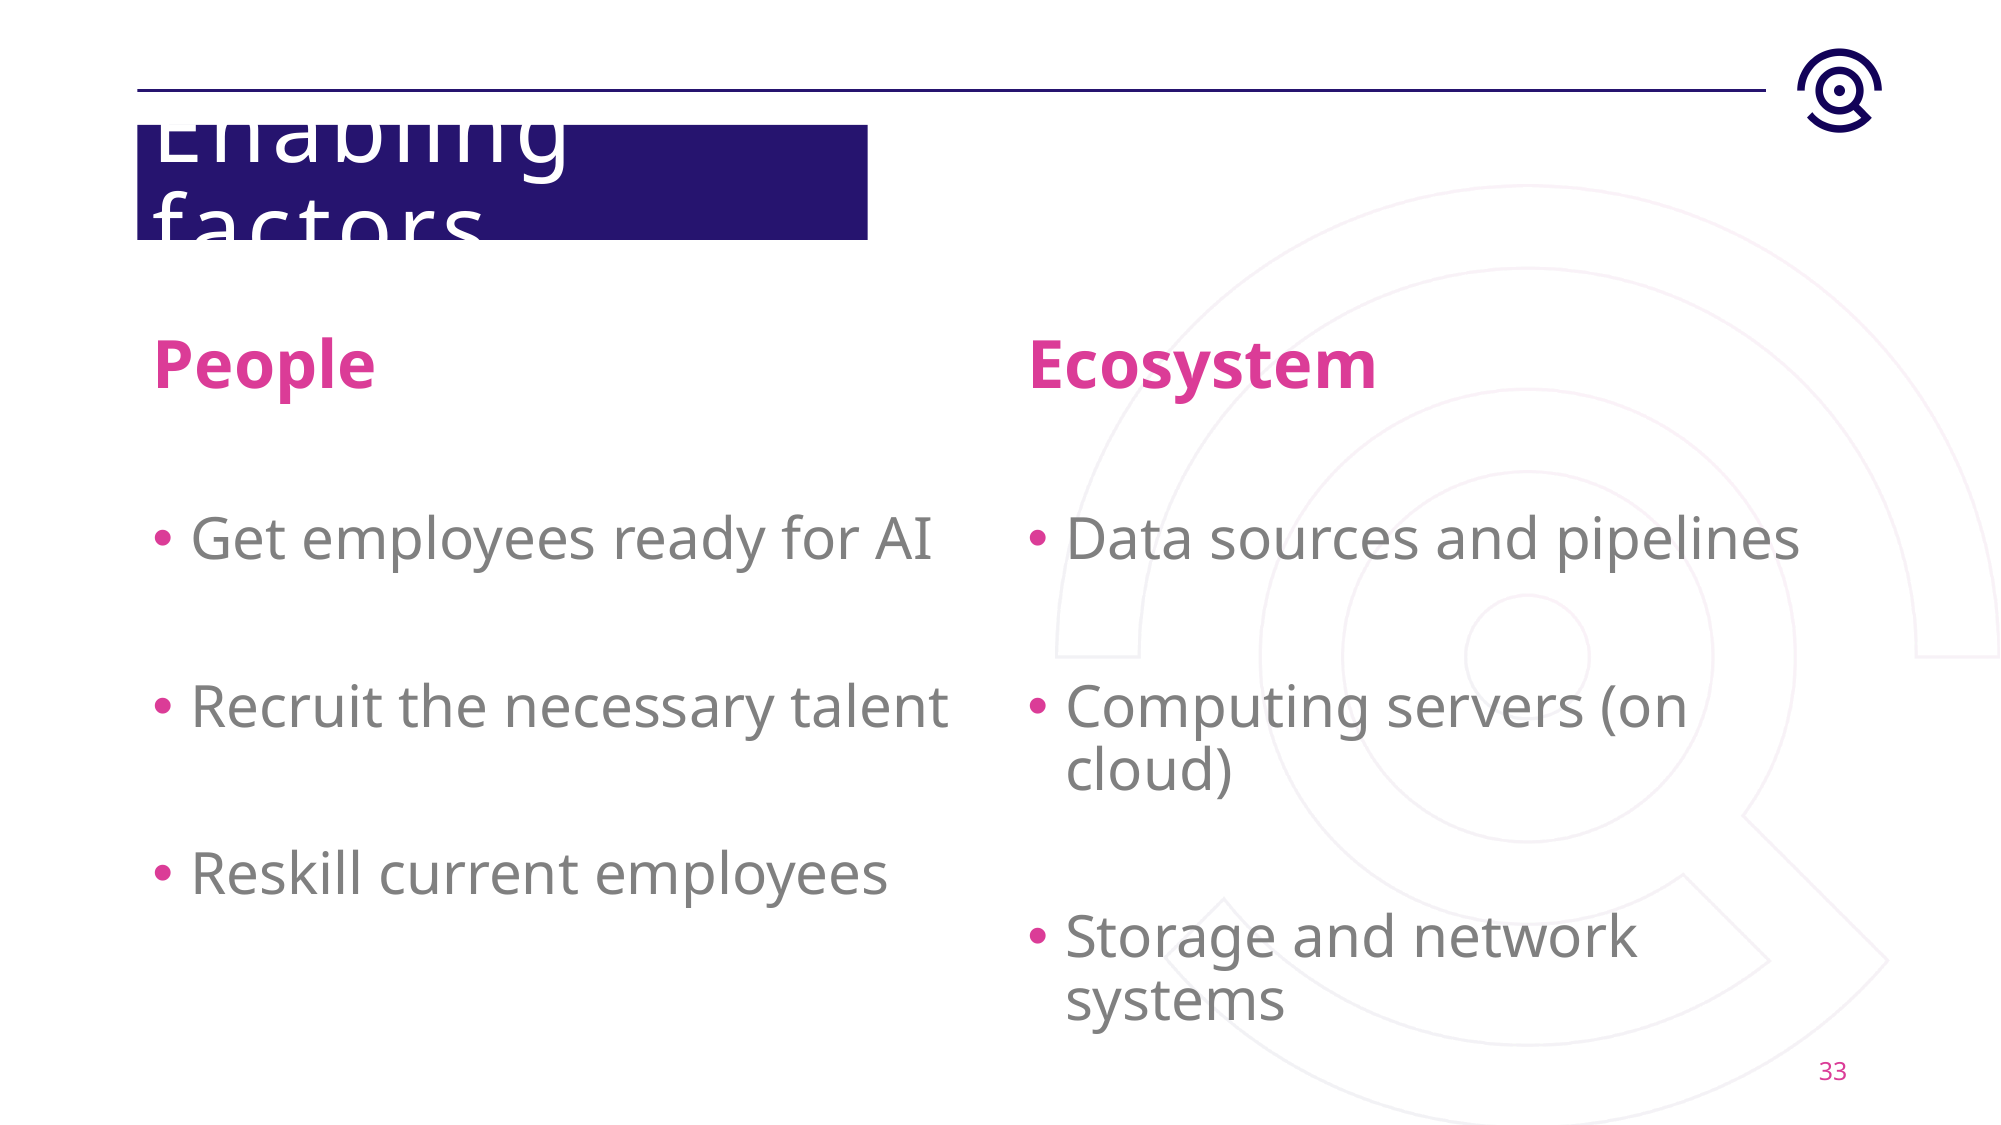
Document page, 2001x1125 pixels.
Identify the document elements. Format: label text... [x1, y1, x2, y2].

list Get employees ready for AI Recruit the necessary talent Reskill current employees [137, 410, 984, 1016]
title Enabling factors [137, 124, 868, 240]
list People [137, 275, 984, 410]
list Data sources and pipelines Computing servers (on cloud) Storage and network systems [1012, 410, 1863, 1016]
list Ecosystem [1012, 275, 1863, 410]
slide_number 33 [1412, 1042, 1863, 1103]
